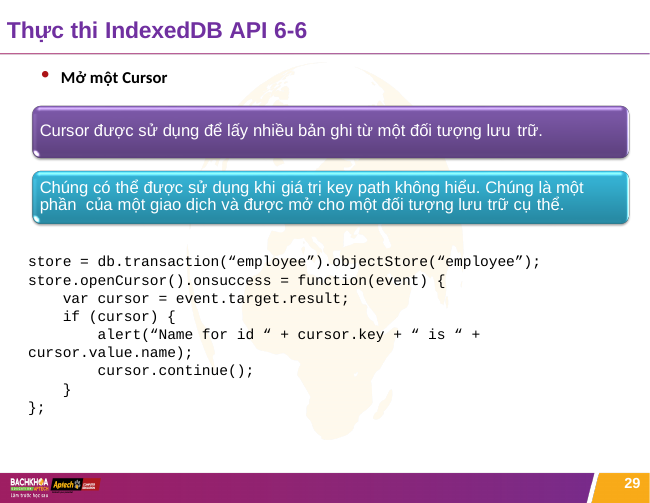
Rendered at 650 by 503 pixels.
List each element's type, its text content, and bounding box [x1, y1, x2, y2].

text_box [27, 170, 632, 230]
title Thực thi IndexedDB API 6-6 [6, 0, 408, 72]
slide_number 29 [617, 340, 646, 503]
text_box [615, 104, 632, 163]
text_box Mở một Cursor Cursor được sử dụng để lấy nhiều bản ghi từ một đối tượng lưu trữ. Chúng có thể được sử dụng khi giá trị key path không hiểu. Chúng là một phần của một giao dịch và được mở cho một đối tượng lưu trữ cụ thể. [38, 66, 615, 214]
text_box store = db.transaction(“employee”).objectStore(“employee”); store.openCursor().onsuccess = function(event) { var cursor = event.target.result; if (cursor) { alert(“Name for id “ + cursor.key + “ is “ + cursor.value.name); cursor.continue(); } }; [27, 251, 632, 416]
picture [0, 0, 650, 503]
text_box [27, 104, 38, 163]
